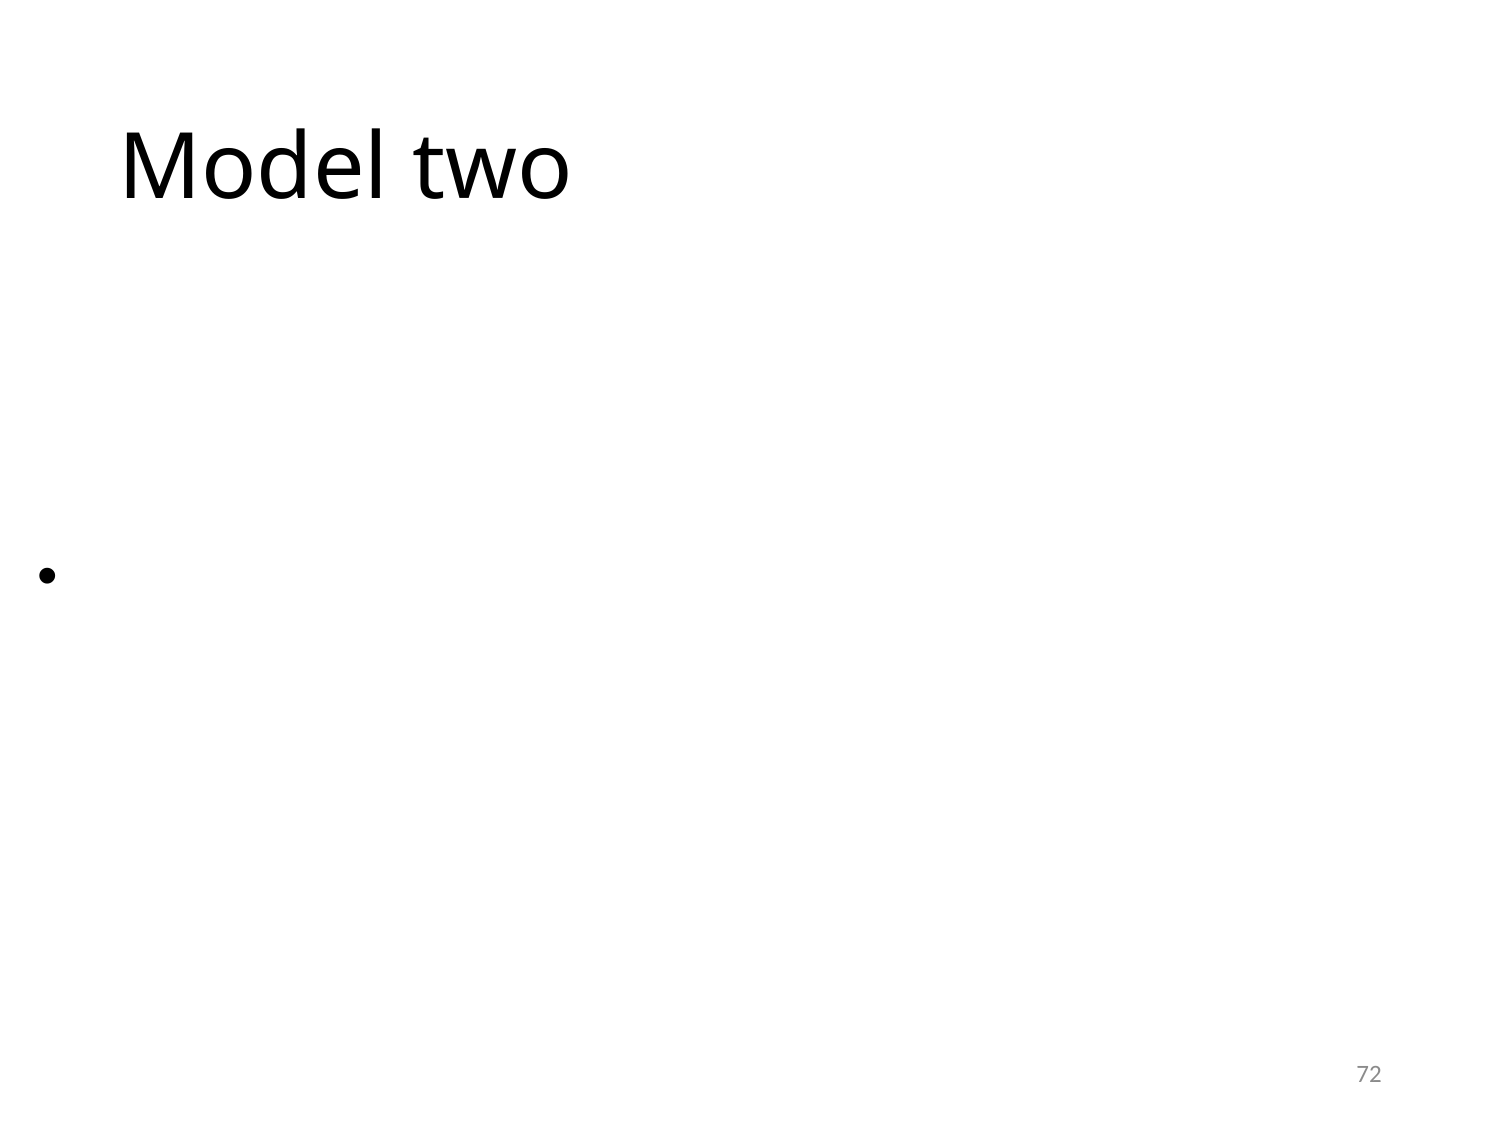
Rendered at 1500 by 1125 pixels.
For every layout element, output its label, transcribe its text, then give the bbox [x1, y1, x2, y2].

title Model two [103, 59, 1397, 278]
slide_number 72 [1059, 1042, 1397, 1103]
